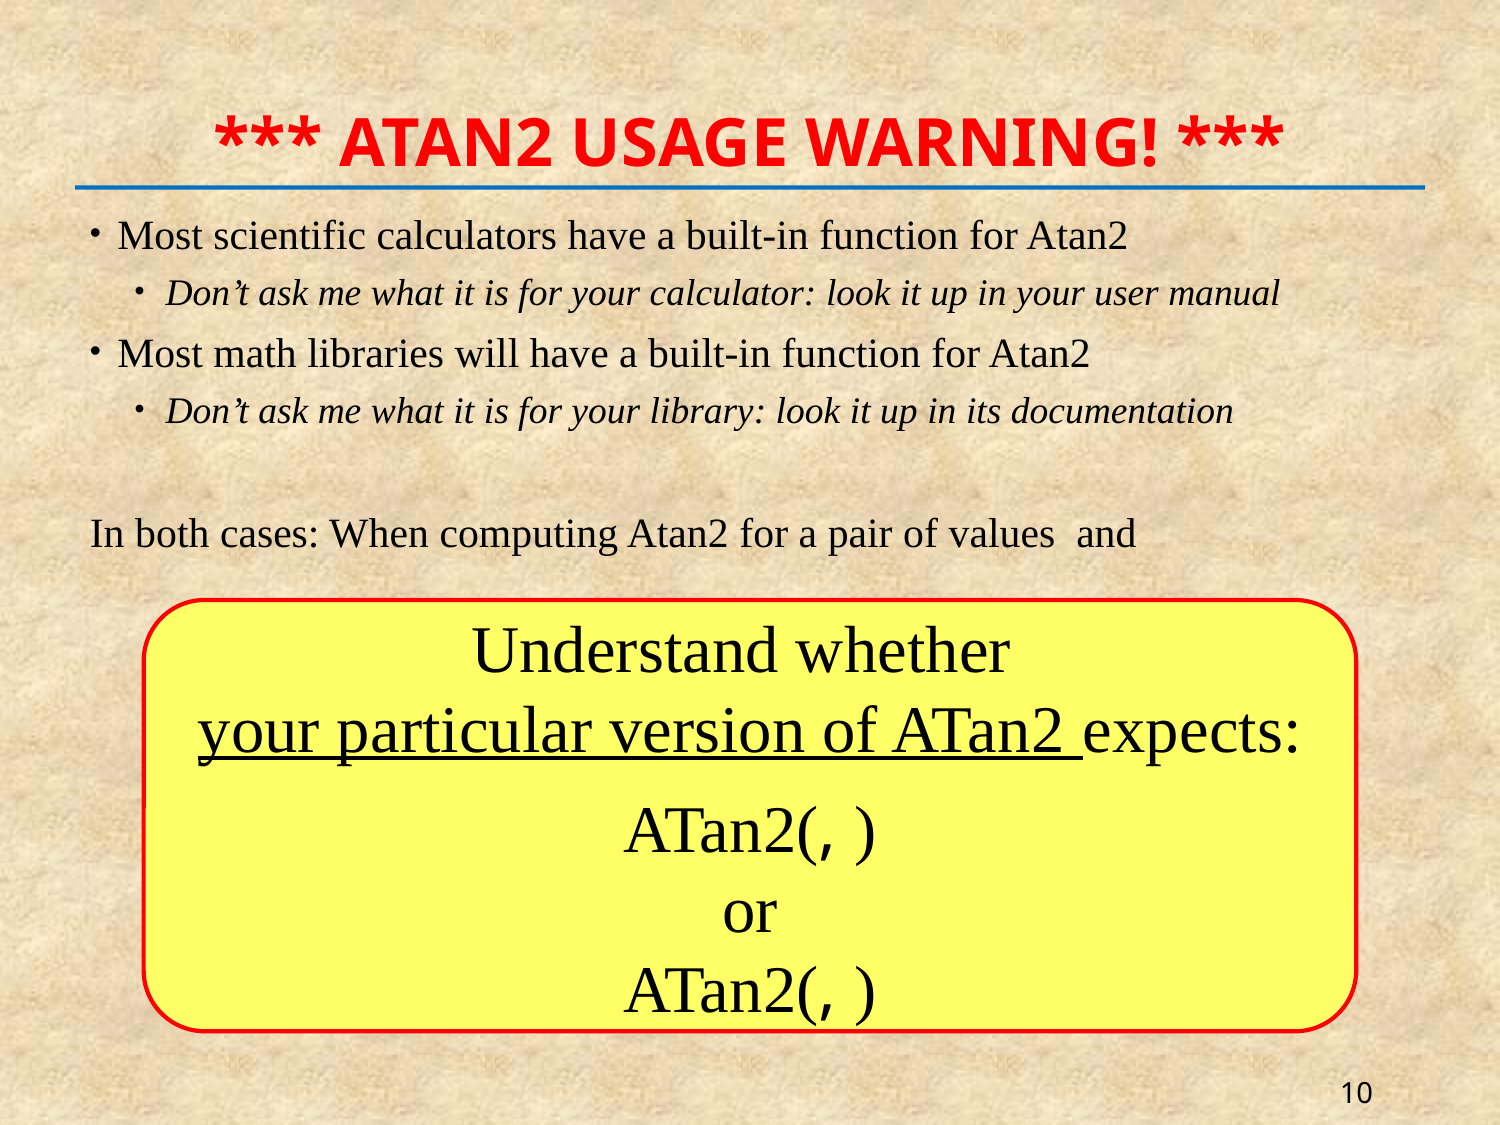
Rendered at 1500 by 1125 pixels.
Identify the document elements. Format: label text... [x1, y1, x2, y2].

picture [0, 0, 1500, 1125]
slide_number 10 [1325, 1066, 1425, 1125]
title *** ATAN2 USAGE WARNING! *** [75, 24, 1425, 188]
